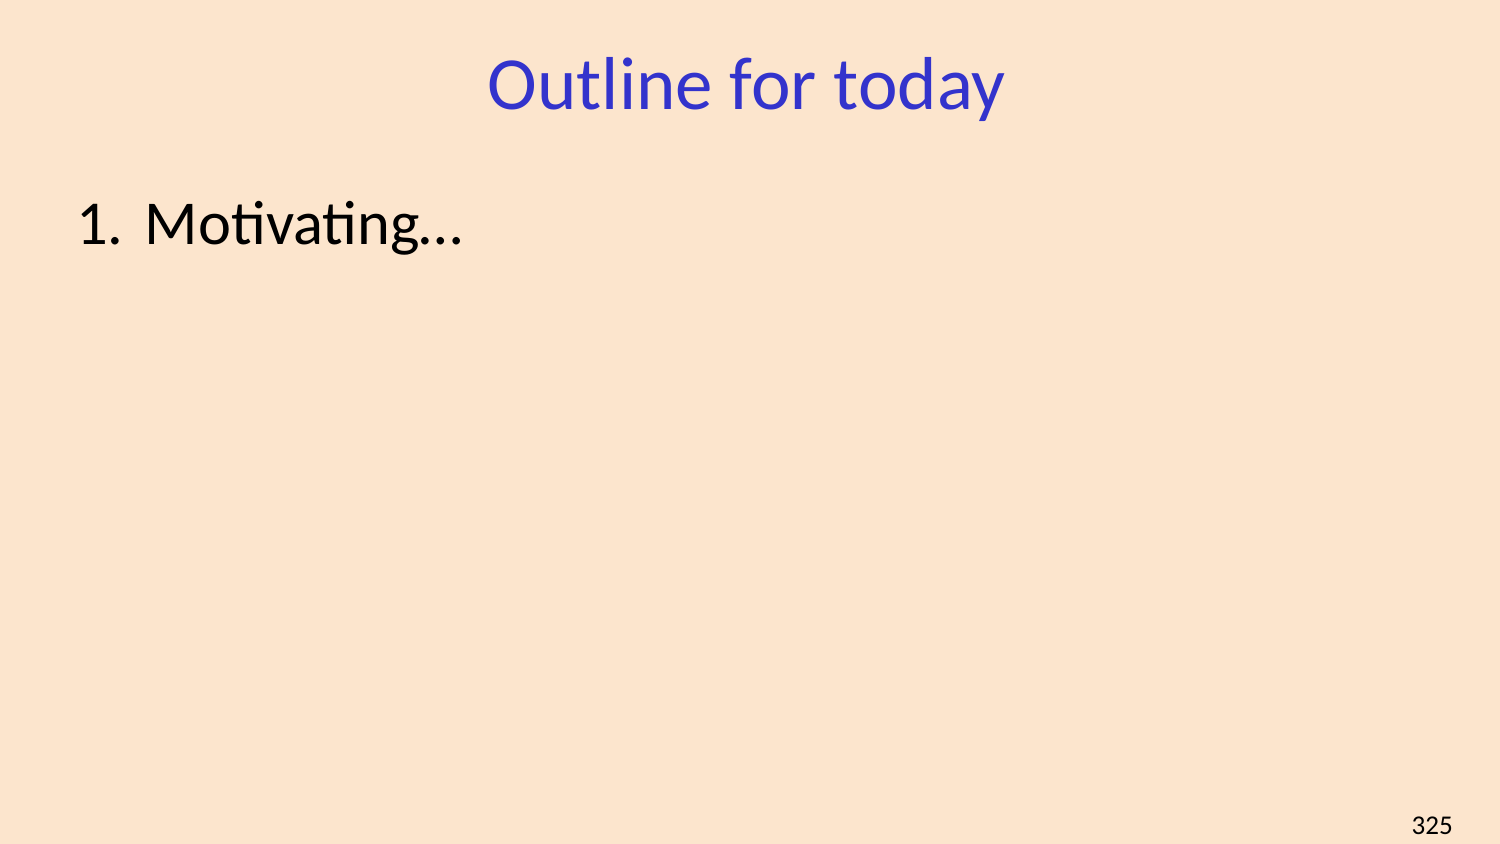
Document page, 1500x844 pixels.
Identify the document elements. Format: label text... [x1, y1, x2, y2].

title Outline for today [112, 0, 1388, 139]
list Motivating… [64, 139, 1402, 796]
slide_number ‹#› [1372, 802, 1492, 827]
